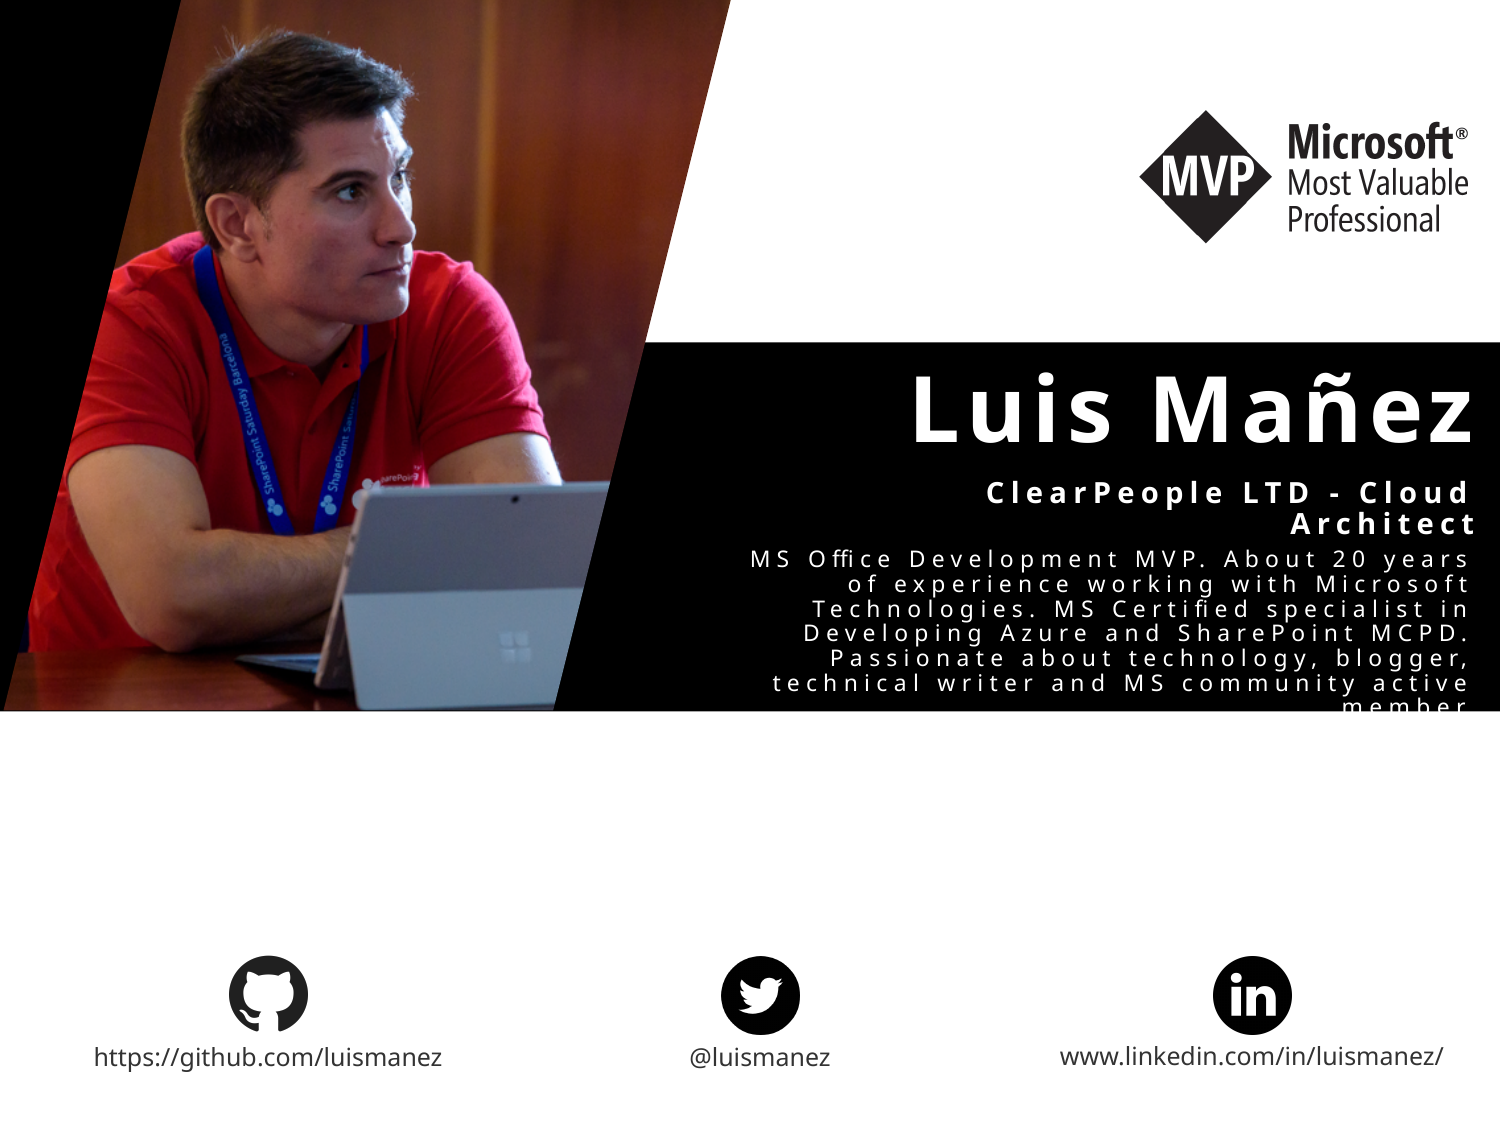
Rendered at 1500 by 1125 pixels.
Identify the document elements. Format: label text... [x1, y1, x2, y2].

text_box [1057, 956, 1447, 1079]
text_box MS Office Development MVP. About 20 years of experience working with Microsoft Technologies. MS Certified specialist in Developing Azure and SharePoint MCPD. Passionate about technology, blogger, technical writer and MS community active member. [732, 540, 1490, 700]
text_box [677, 956, 843, 1081]
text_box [88, 954, 449, 1080]
text_box Luis Mañez [732, 355, 1490, 507]
text_box [0, 342, 1500, 712]
text_box ClearPeople LTD - Cloud Architect [834, 470, 1490, 536]
picture [1122, 100, 1500, 253]
picture [3, 0, 732, 711]
